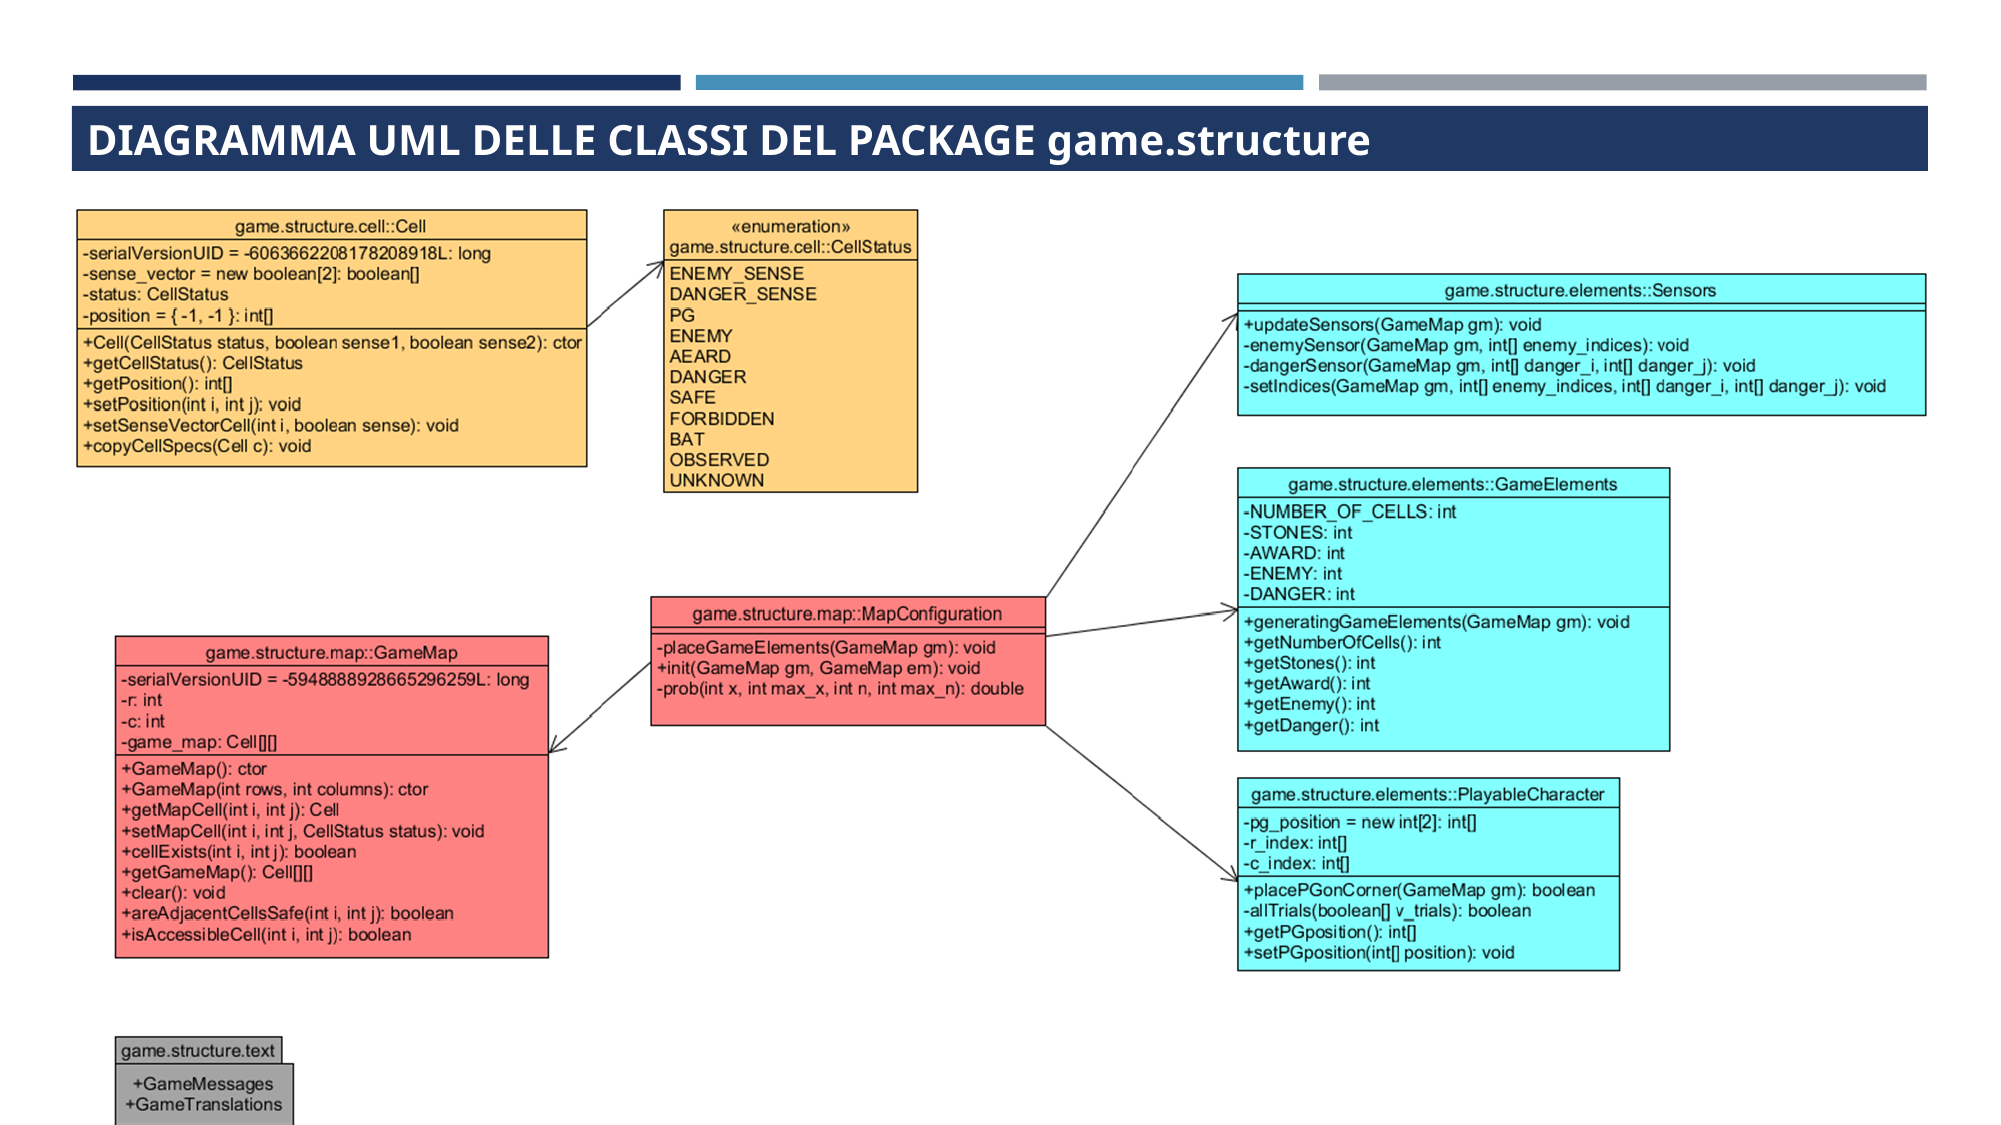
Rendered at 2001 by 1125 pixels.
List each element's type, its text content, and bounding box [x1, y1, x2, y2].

text_box DIAGRAMMA UML DELLE CLASSI DEL PACKAGE game.structure [71, 105, 1928, 171]
picture [71, 206, 1928, 1125]
